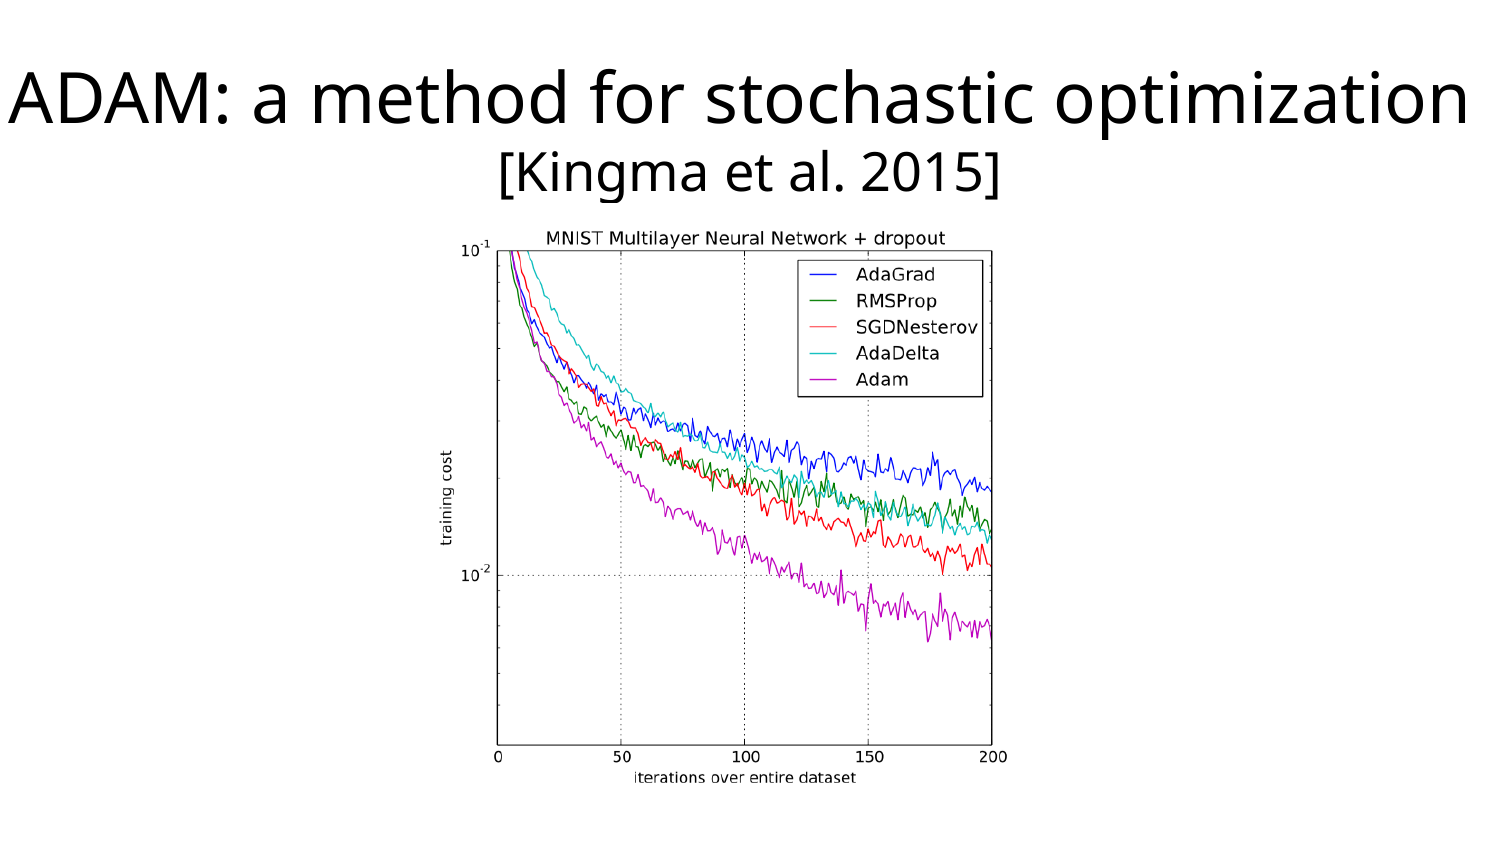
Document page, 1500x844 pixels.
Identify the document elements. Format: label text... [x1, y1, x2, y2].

picture [415, 202, 1058, 802]
title ADAM: a method for stochastic optimization [Kingma et al. 2015] [0, 21, 1500, 233]
